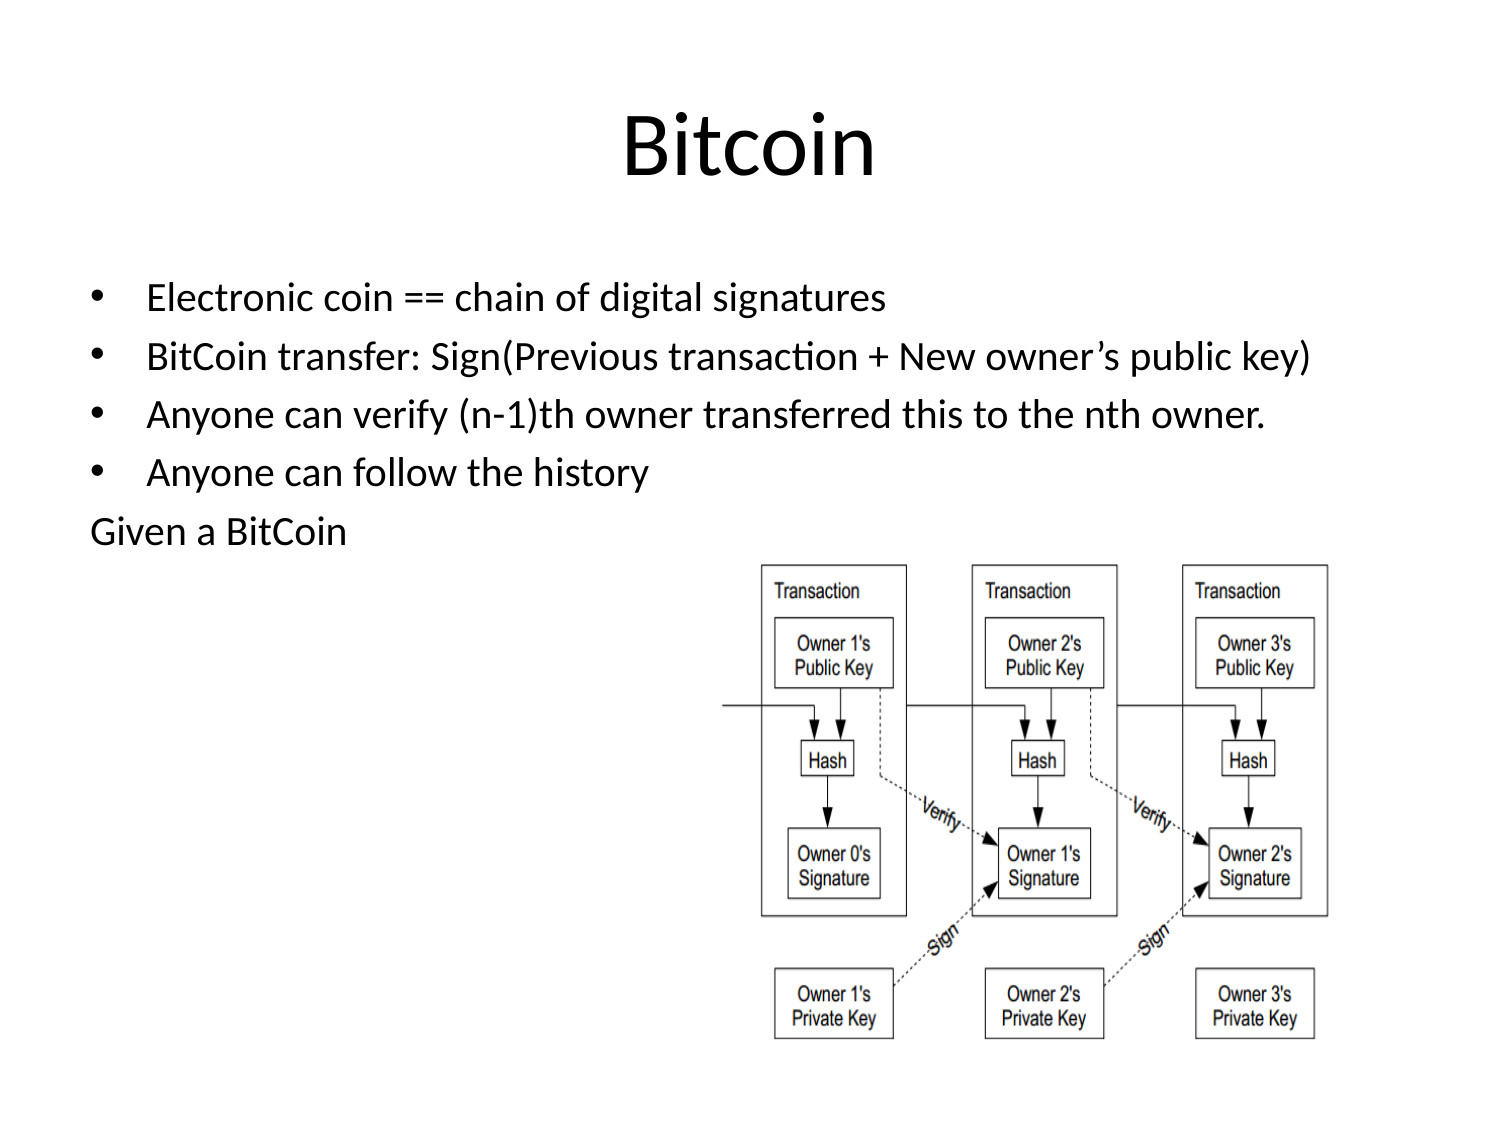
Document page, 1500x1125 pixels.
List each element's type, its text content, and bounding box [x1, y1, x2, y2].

list Electronic coin == chain of digital signatures BitCoin transfer: Sign(Previous transaction + New owner’s public key) Anyone can verify (n-1)th owner transferred this to the nth owner. Anyone can follow the history Given a BitCoin [75, 262, 1425, 1005]
picture [701, 544, 1344, 1063]
title Bitcoin [75, 45, 1425, 233]
